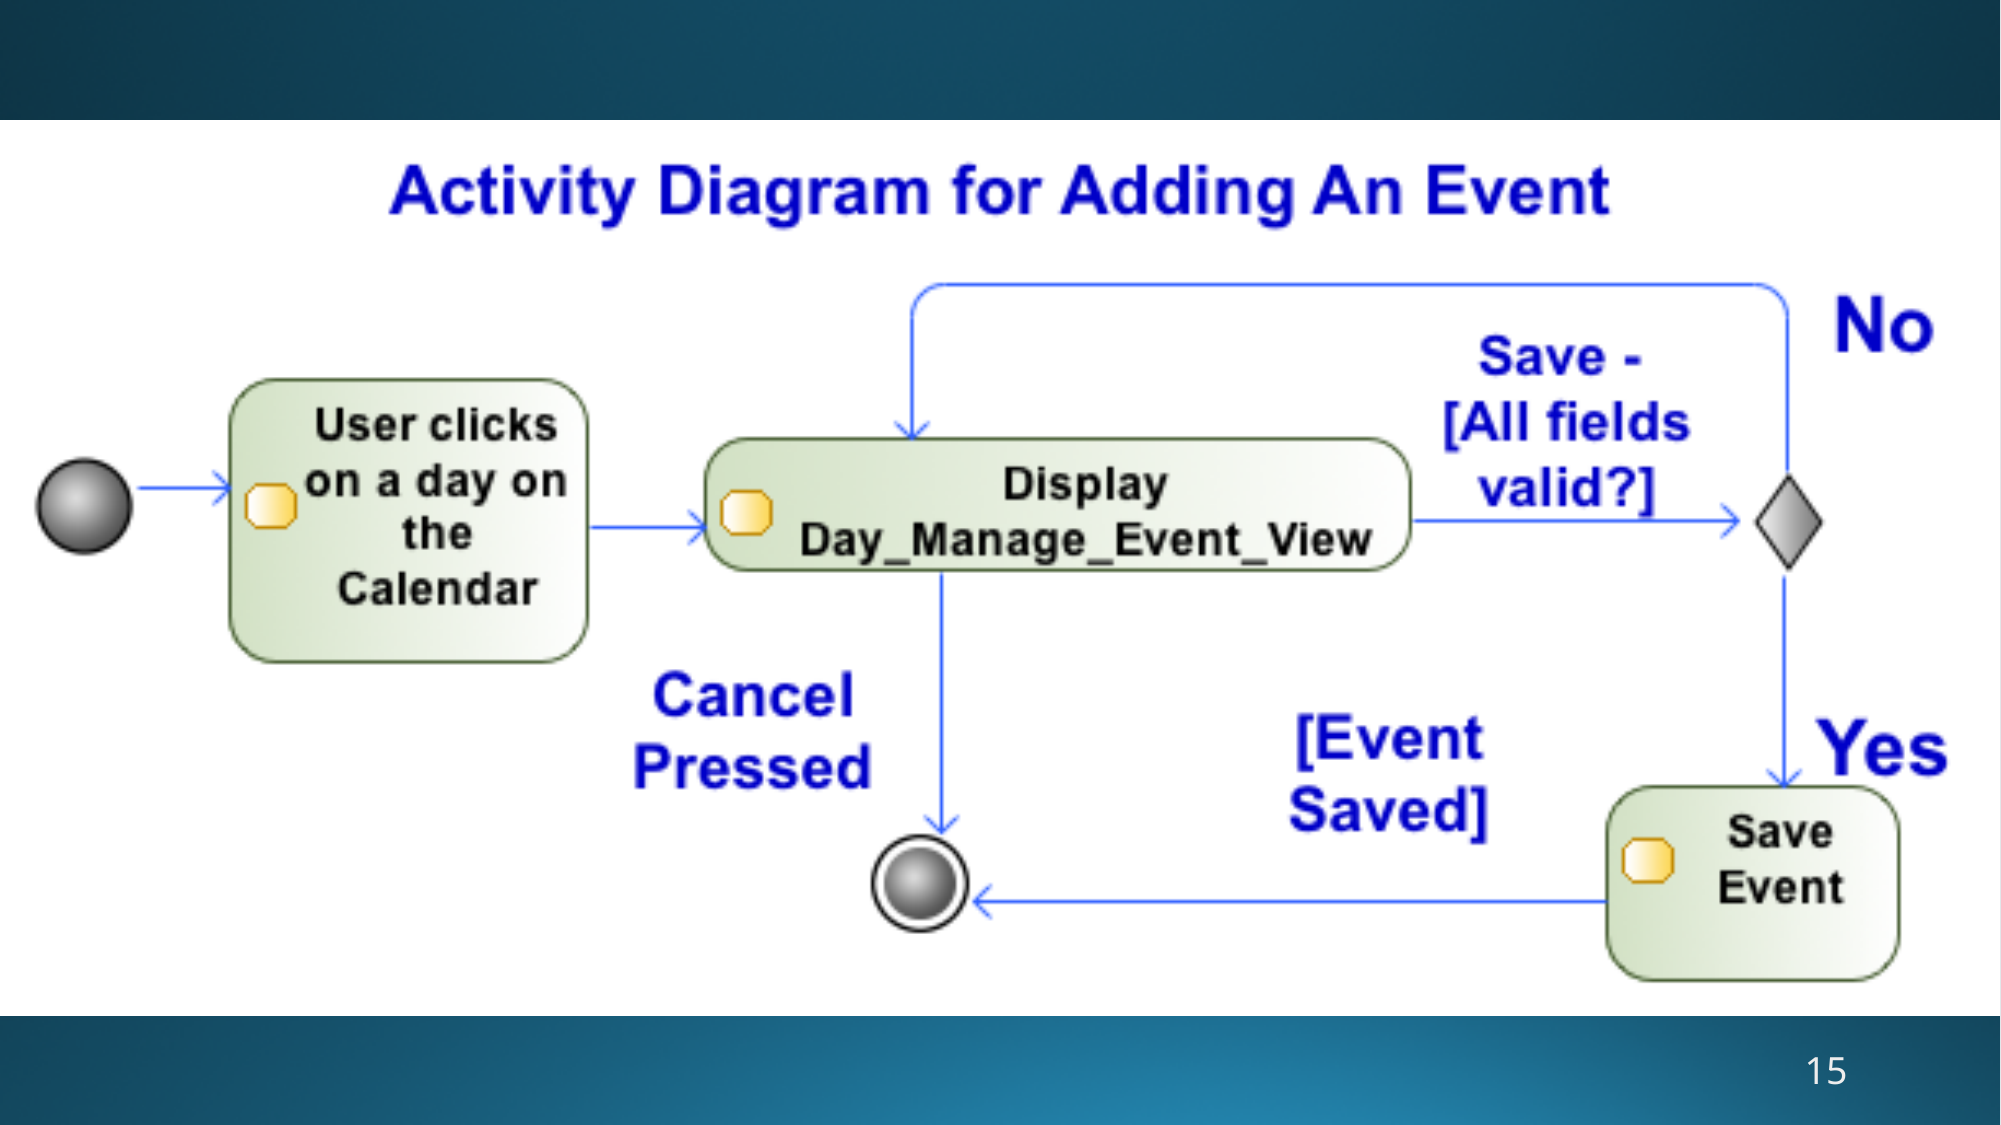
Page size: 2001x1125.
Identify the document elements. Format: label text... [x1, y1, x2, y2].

picture [0, 0, 2001, 1125]
slide_number 15 [1412, 1042, 1863, 1103]
